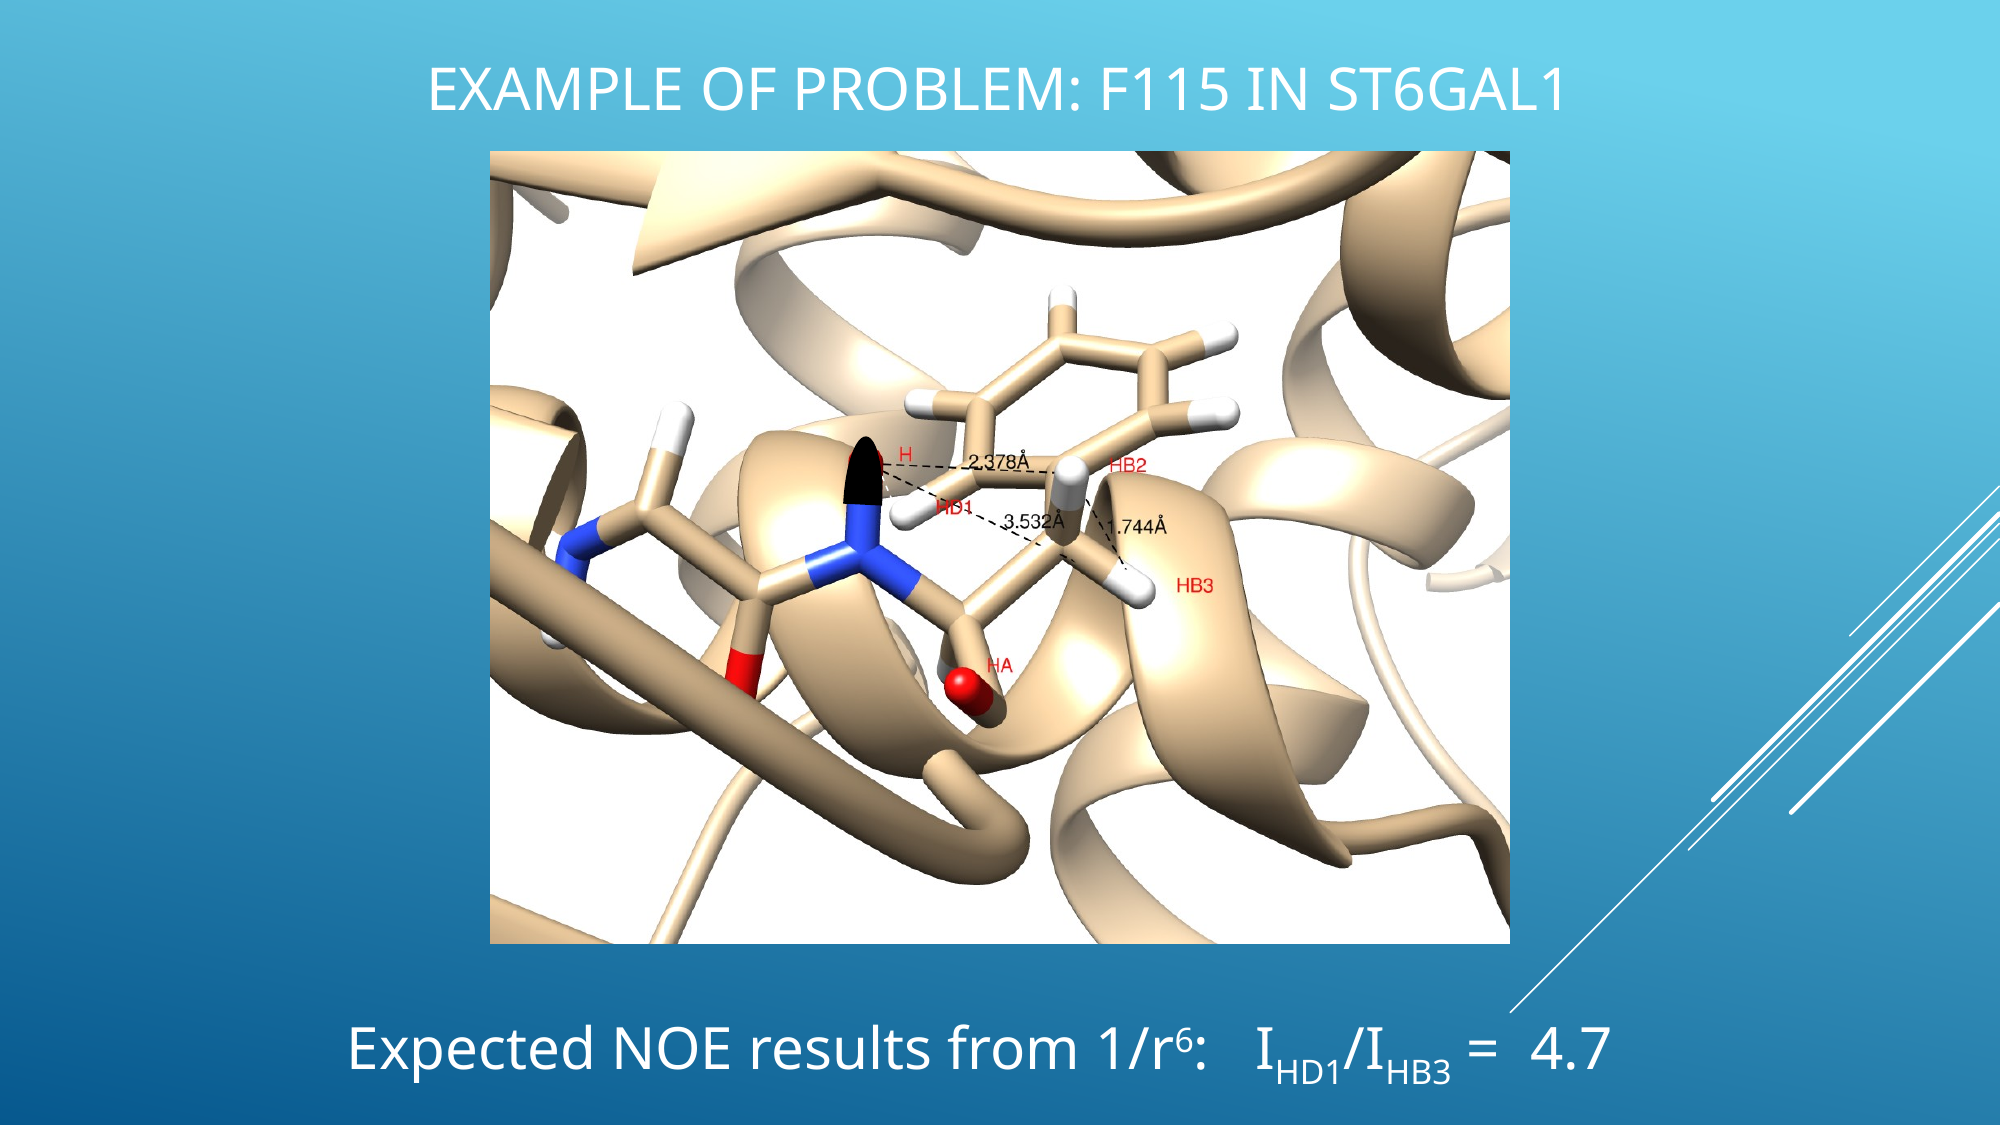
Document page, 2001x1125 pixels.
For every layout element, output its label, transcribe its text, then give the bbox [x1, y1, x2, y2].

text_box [490, 151, 1510, 945]
title Example of Problem: F115 in ST6Gal1 [353, 22, 1647, 152]
text_box Expected NOE results from 1/r6: IHD1/IHB3 = 4.7 [258, 1004, 1702, 1099]
